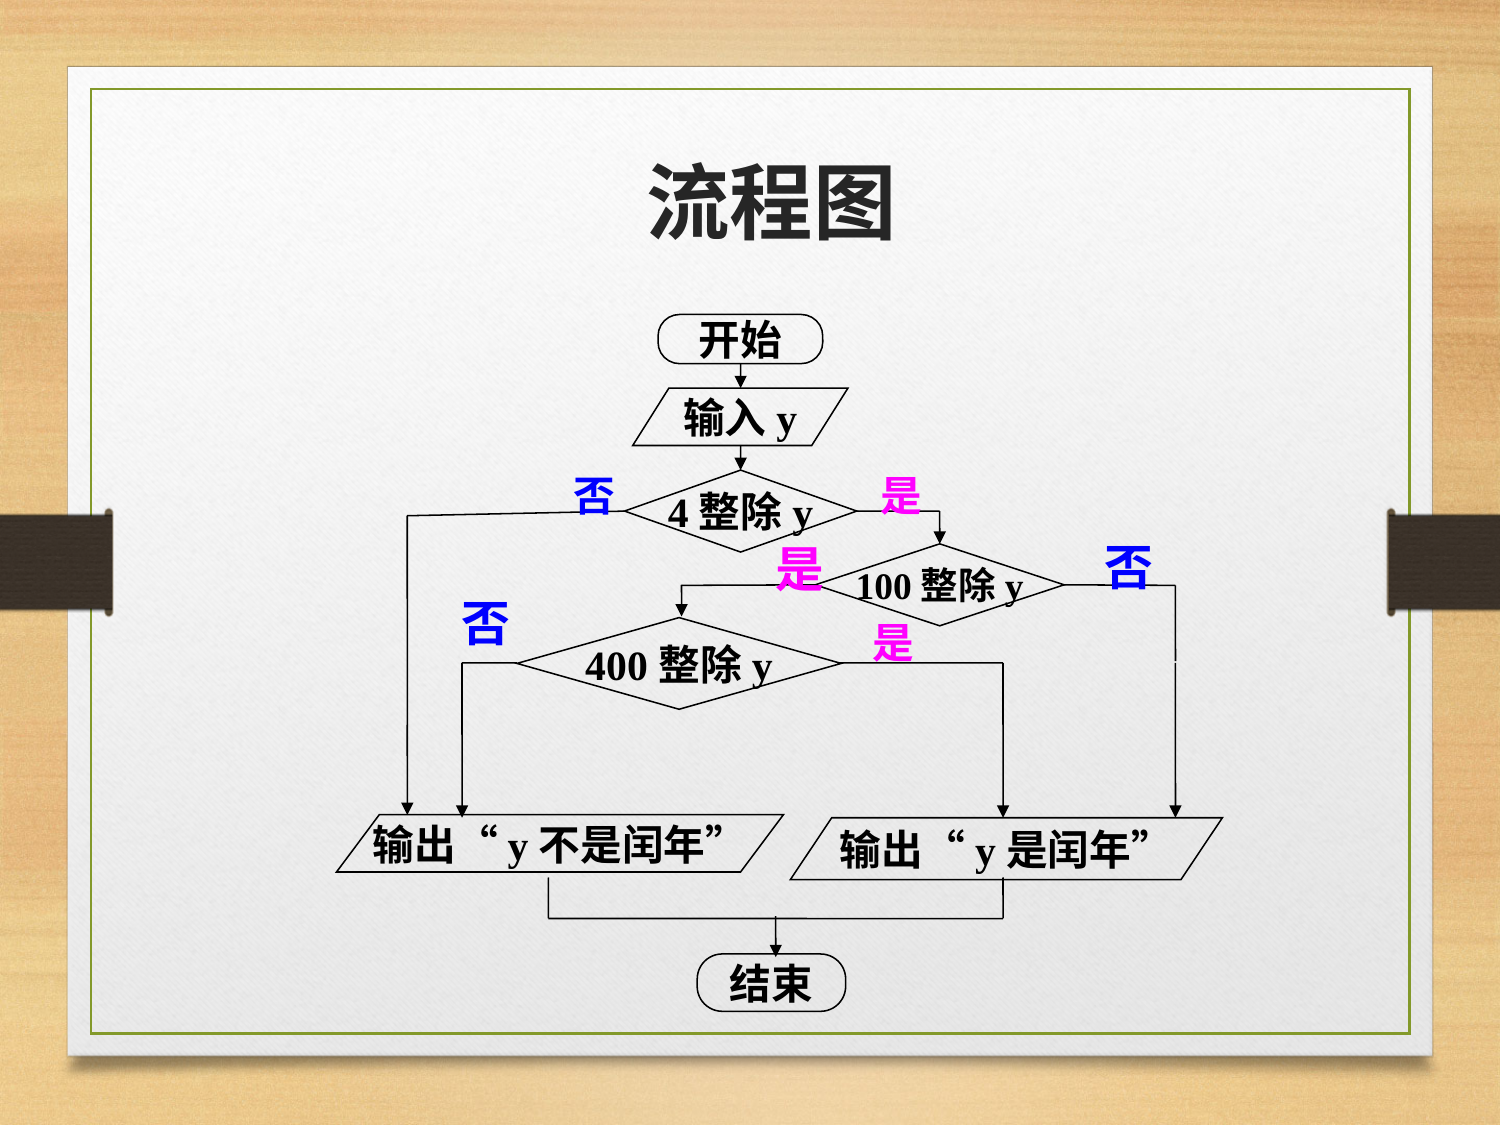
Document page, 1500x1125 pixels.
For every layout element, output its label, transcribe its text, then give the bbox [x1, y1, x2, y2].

picture [0, 0, 1500, 1125]
title 流程图 [143, 122, 1400, 279]
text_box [336, 314, 1223, 1012]
